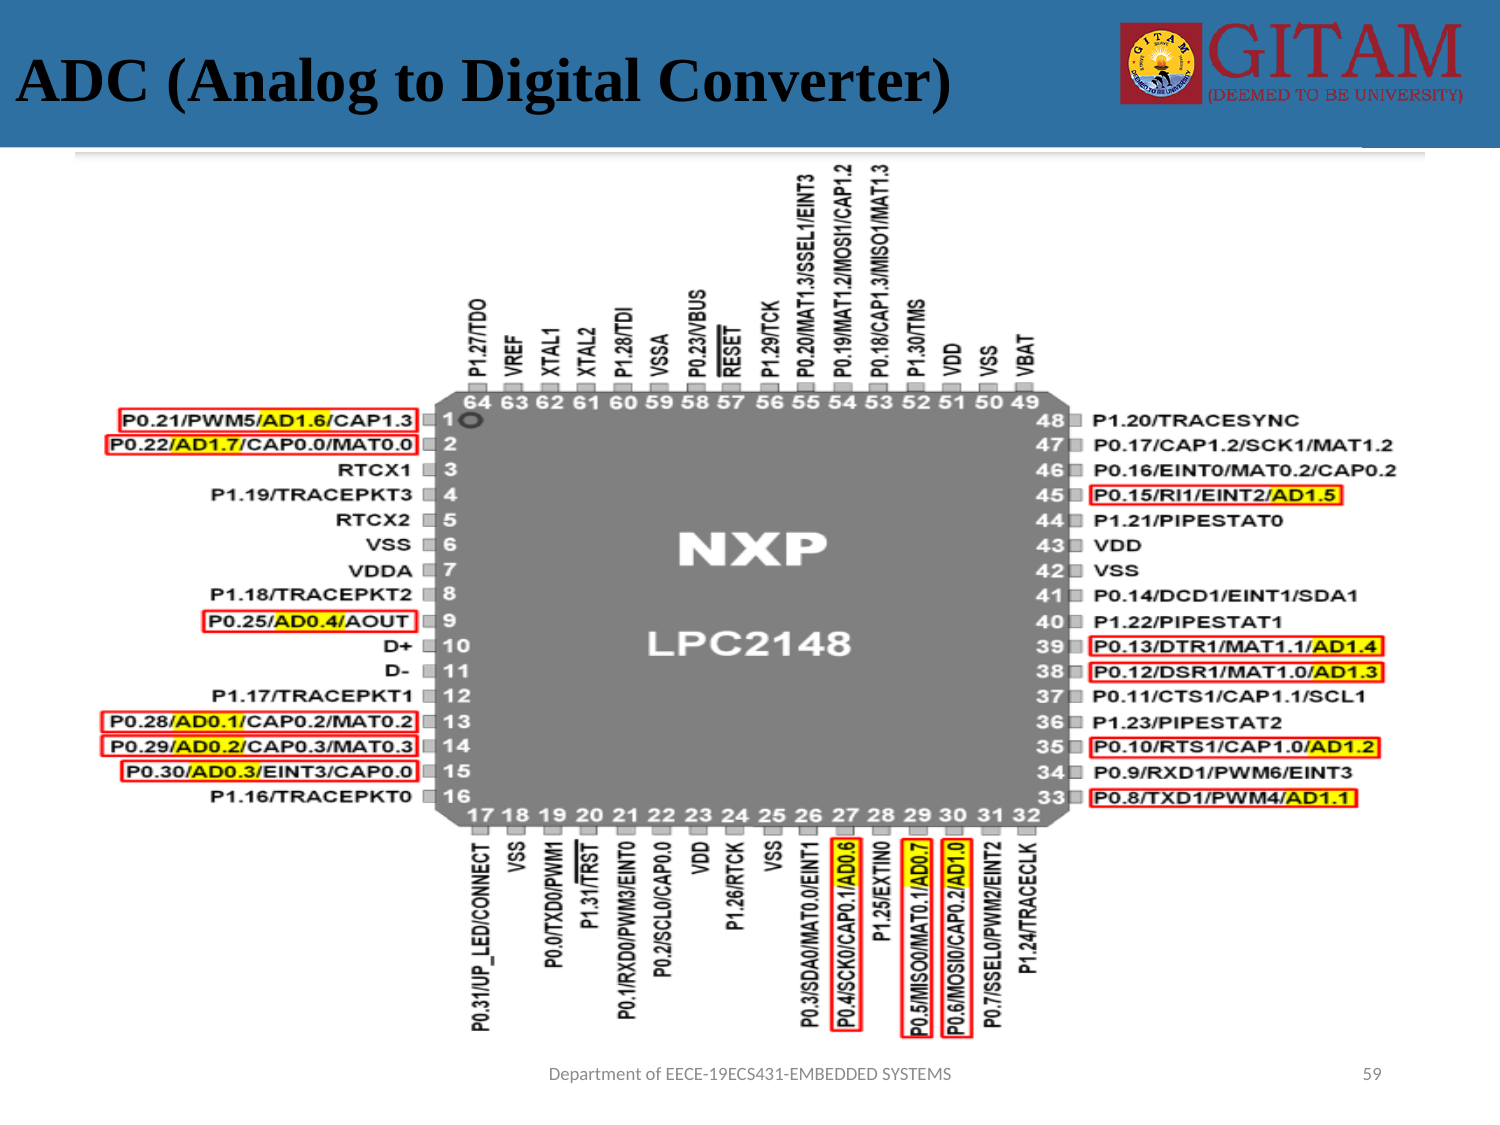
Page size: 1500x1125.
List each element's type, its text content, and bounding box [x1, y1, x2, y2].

slide_number 59 [1059, 1043, 1397, 1103]
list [74, 152, 1425, 1043]
picture [1112, 15, 1469, 117]
footer Department of EECE-19ECS431-EMBEDDED SYSTEMS [496, 1043, 1004, 1103]
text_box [0, 0, 1500, 151]
